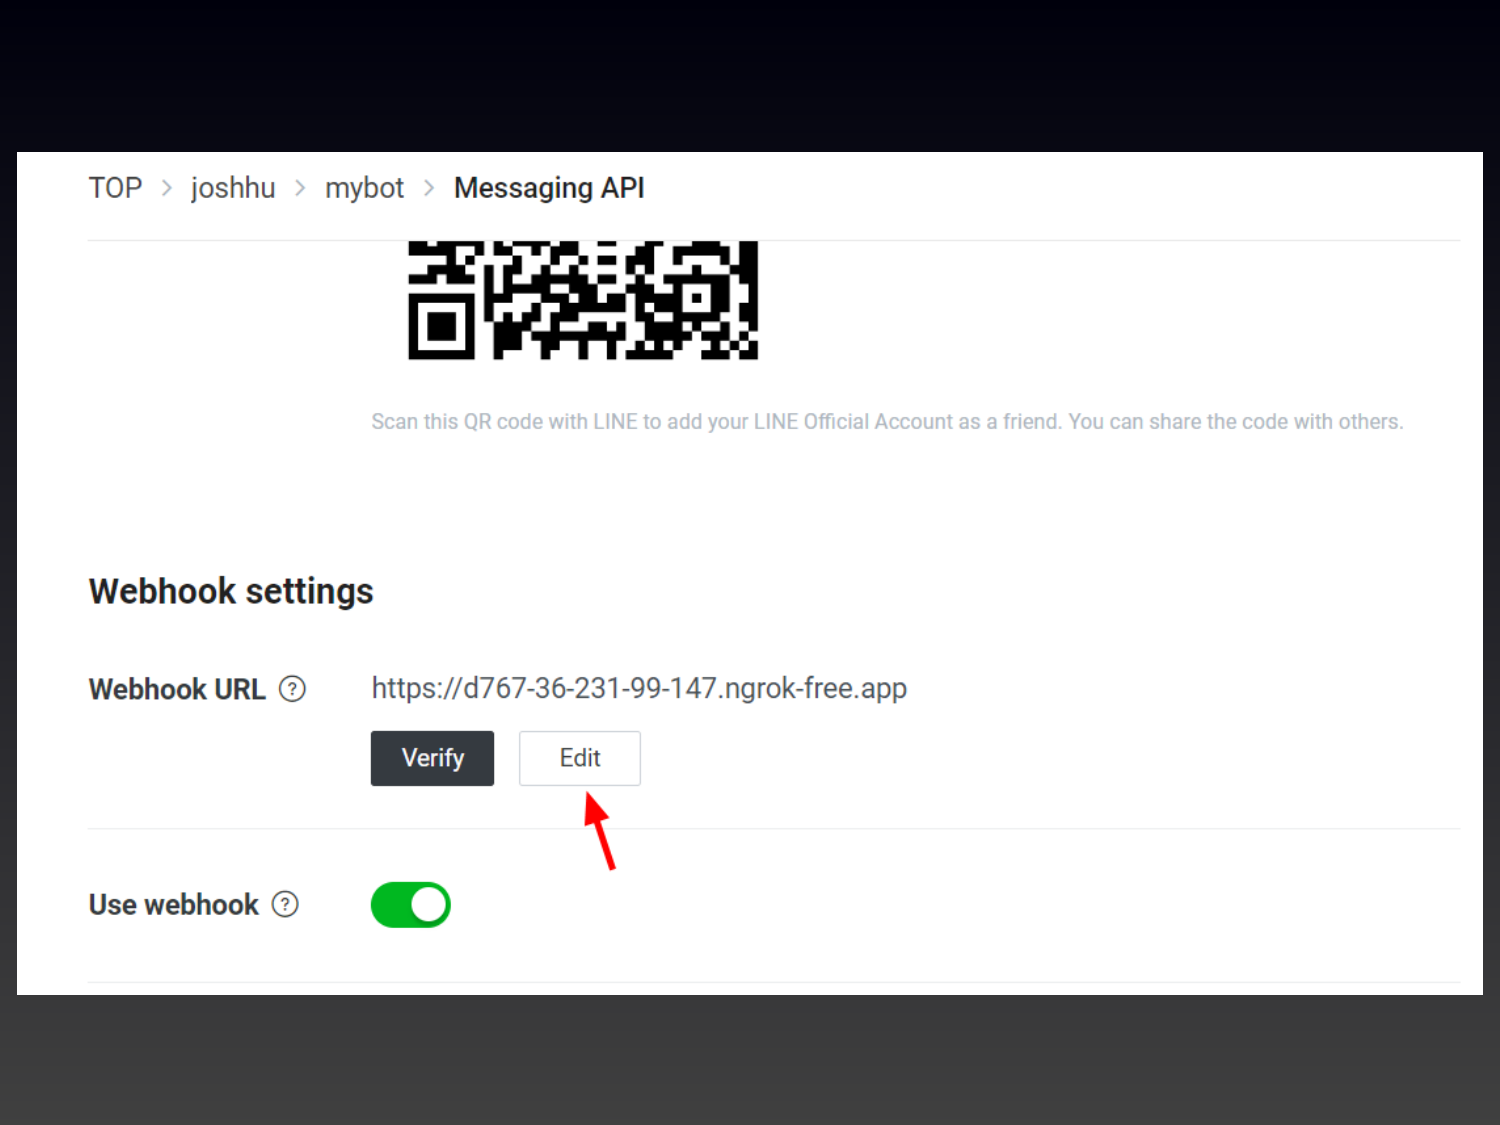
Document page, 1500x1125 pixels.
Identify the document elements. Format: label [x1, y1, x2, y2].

picture [16, 152, 1484, 995]
